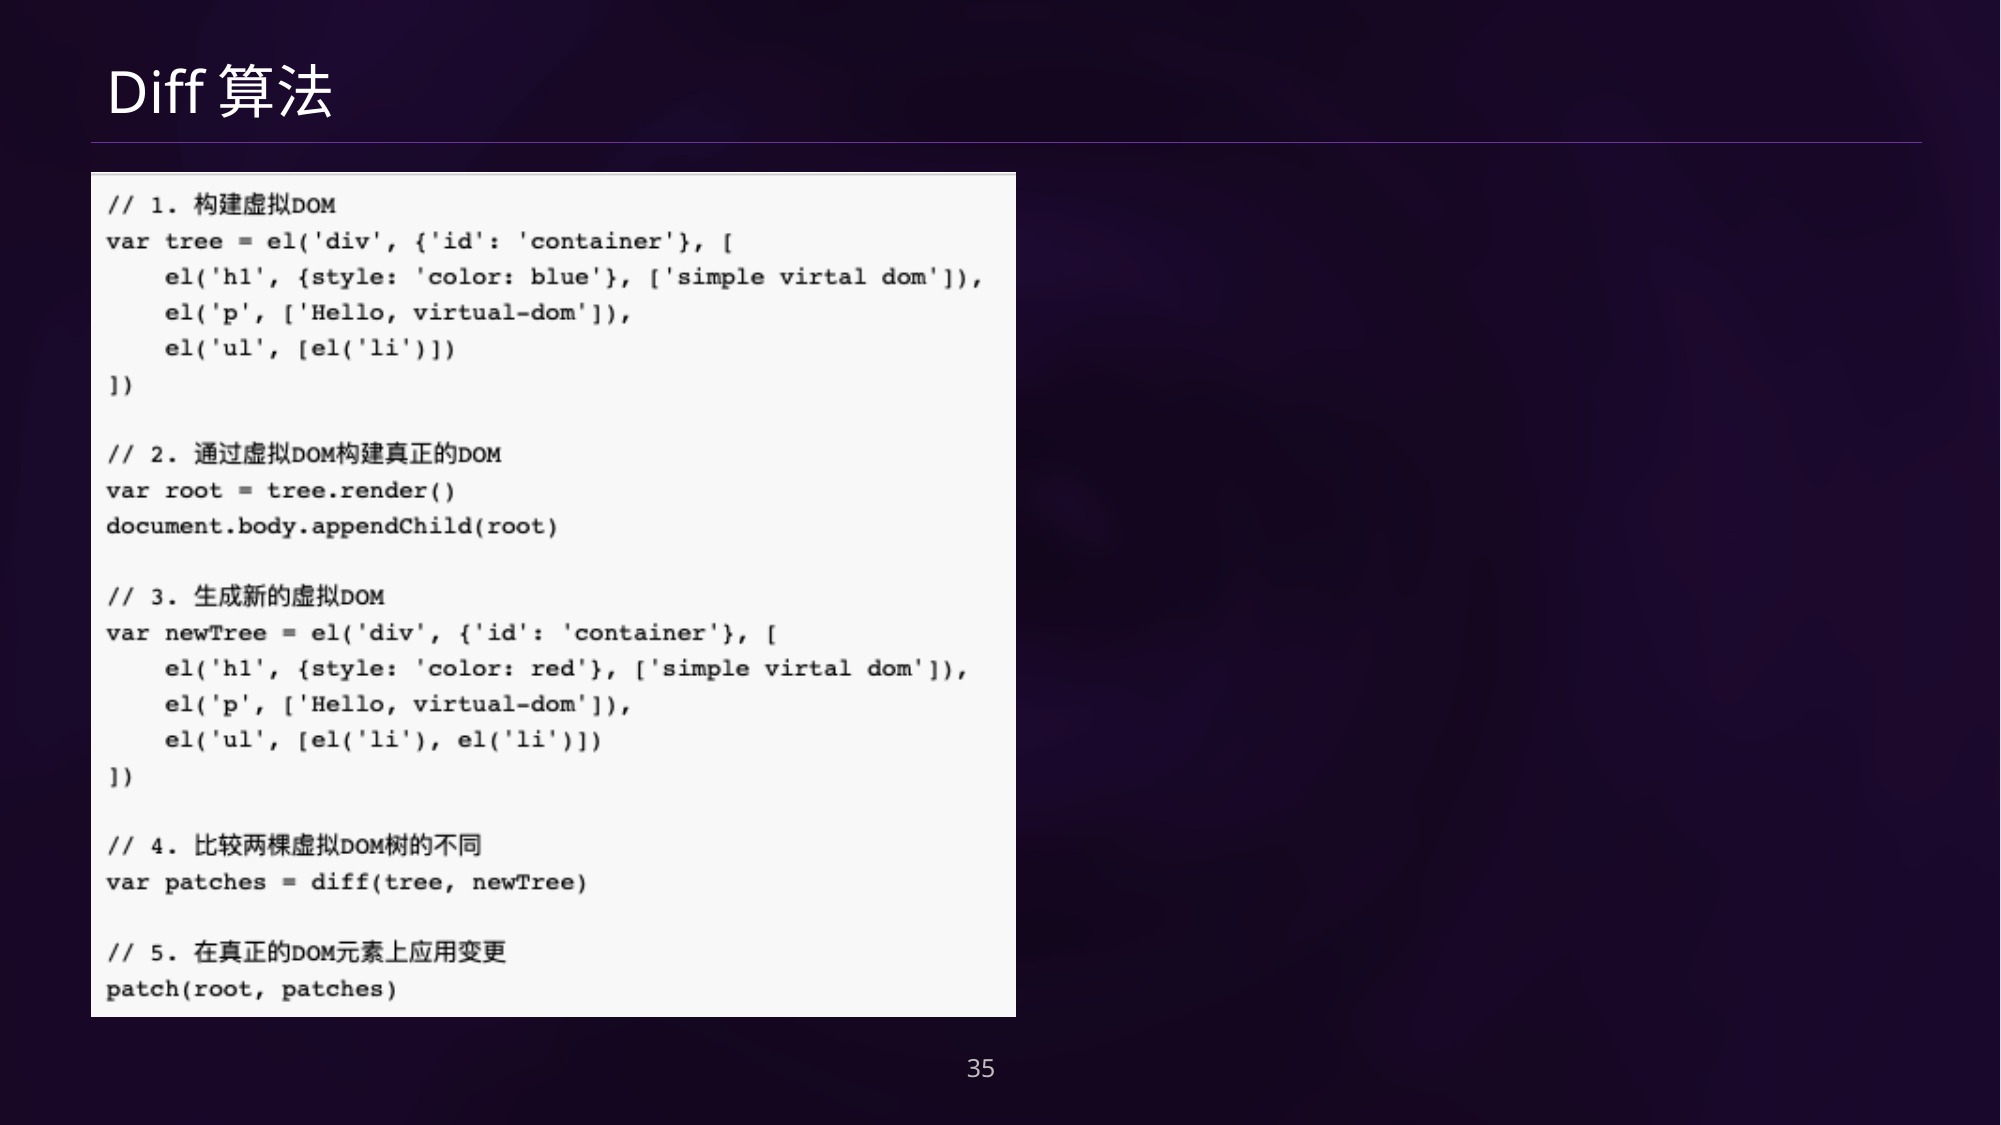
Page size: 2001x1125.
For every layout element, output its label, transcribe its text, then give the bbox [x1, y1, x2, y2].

title Diff算法 [91, 49, 1495, 140]
slide_number 35 [882, 1050, 1080, 1089]
picture [0, 0, 2001, 1125]
